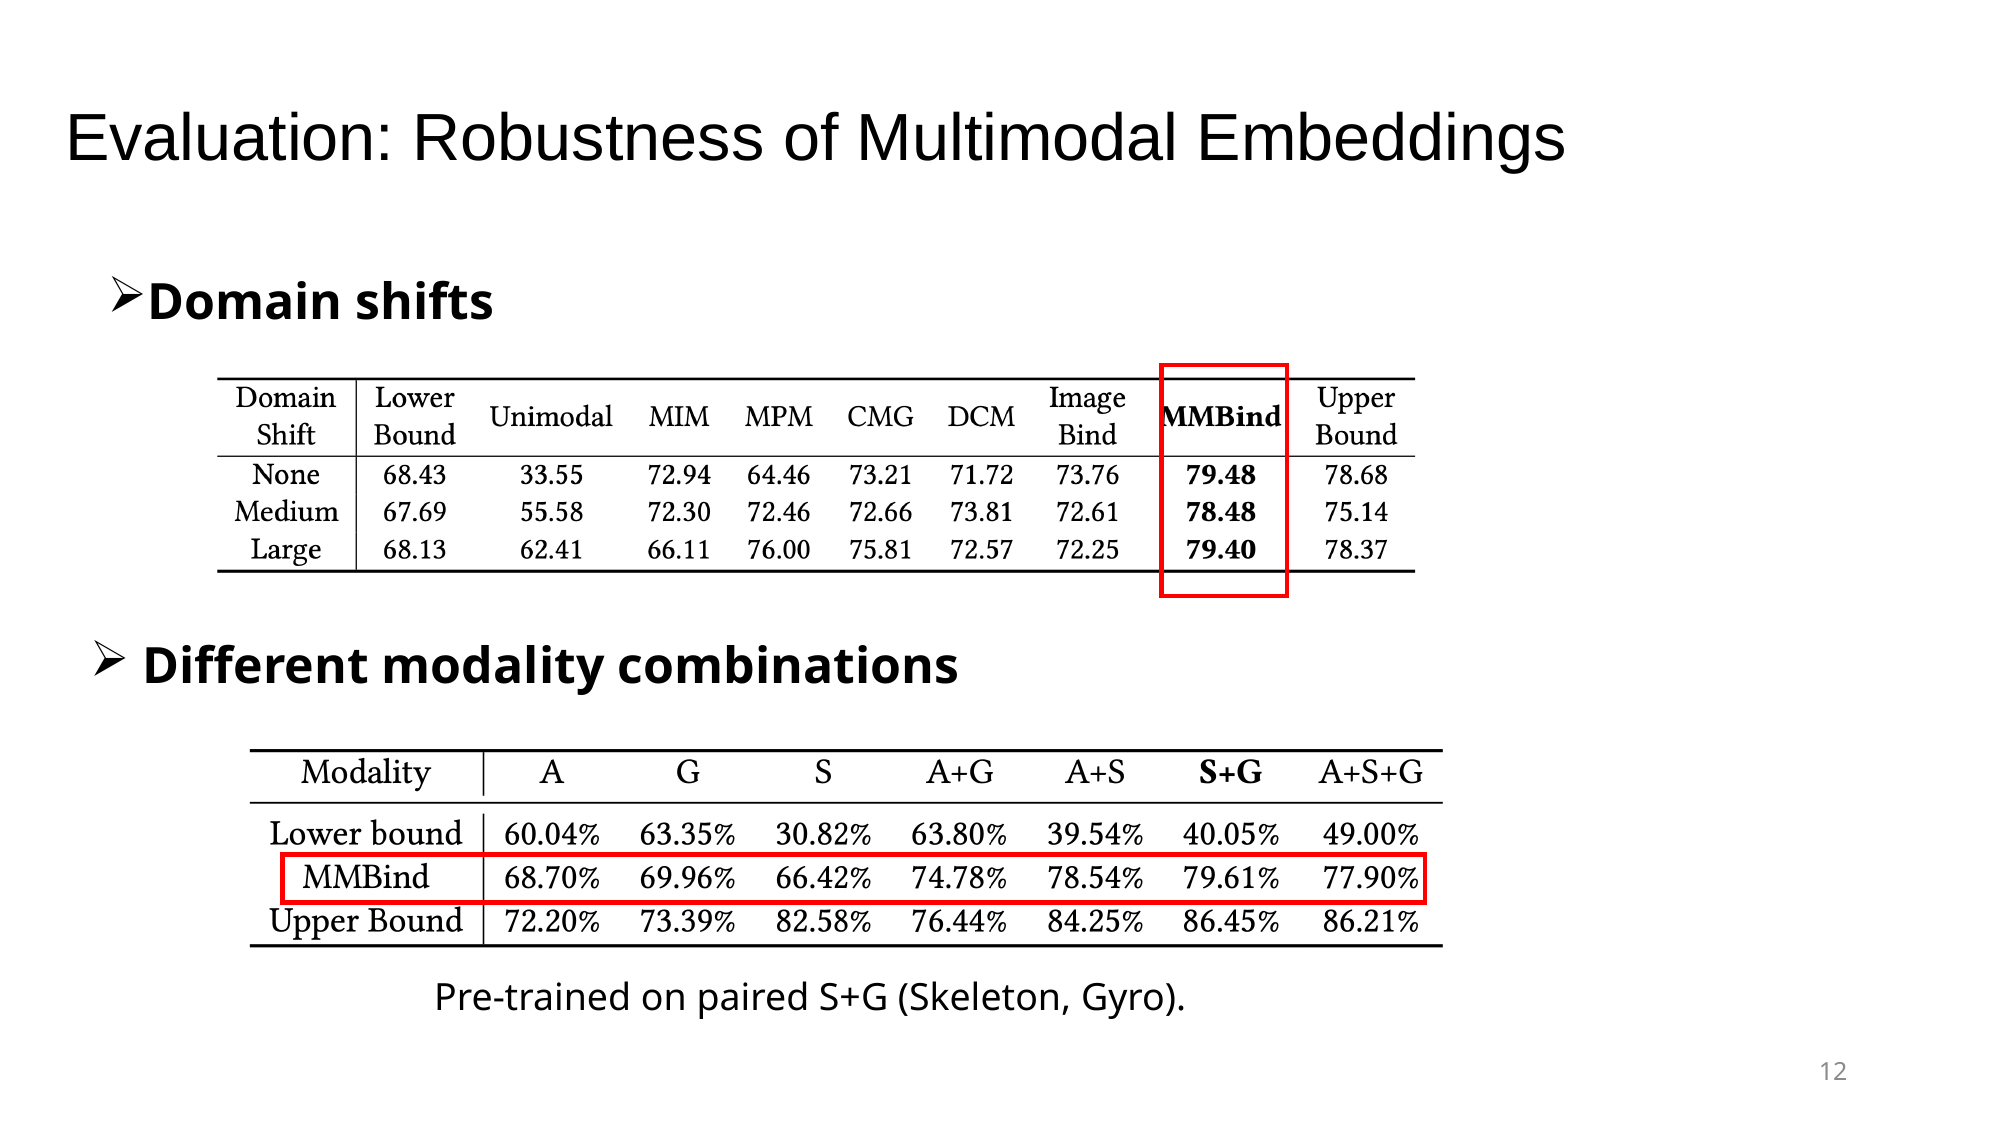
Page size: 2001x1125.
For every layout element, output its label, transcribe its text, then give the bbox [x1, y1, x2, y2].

text_box Domain shifts [92, 268, 510, 348]
text_box [1160, 583, 1288, 597]
title Evaluation: Robustness of Multimodal Embeddings [50, 72, 1775, 206]
text_box Different modality combinations [75, 632, 1035, 712]
picture [195, 360, 1425, 583]
slide_number 12 [1412, 1042, 1863, 1103]
picture [230, 734, 1460, 959]
text_box Pre-trained on paired S+G (Skeleton, Gyro). [419, 965, 1202, 1026]
